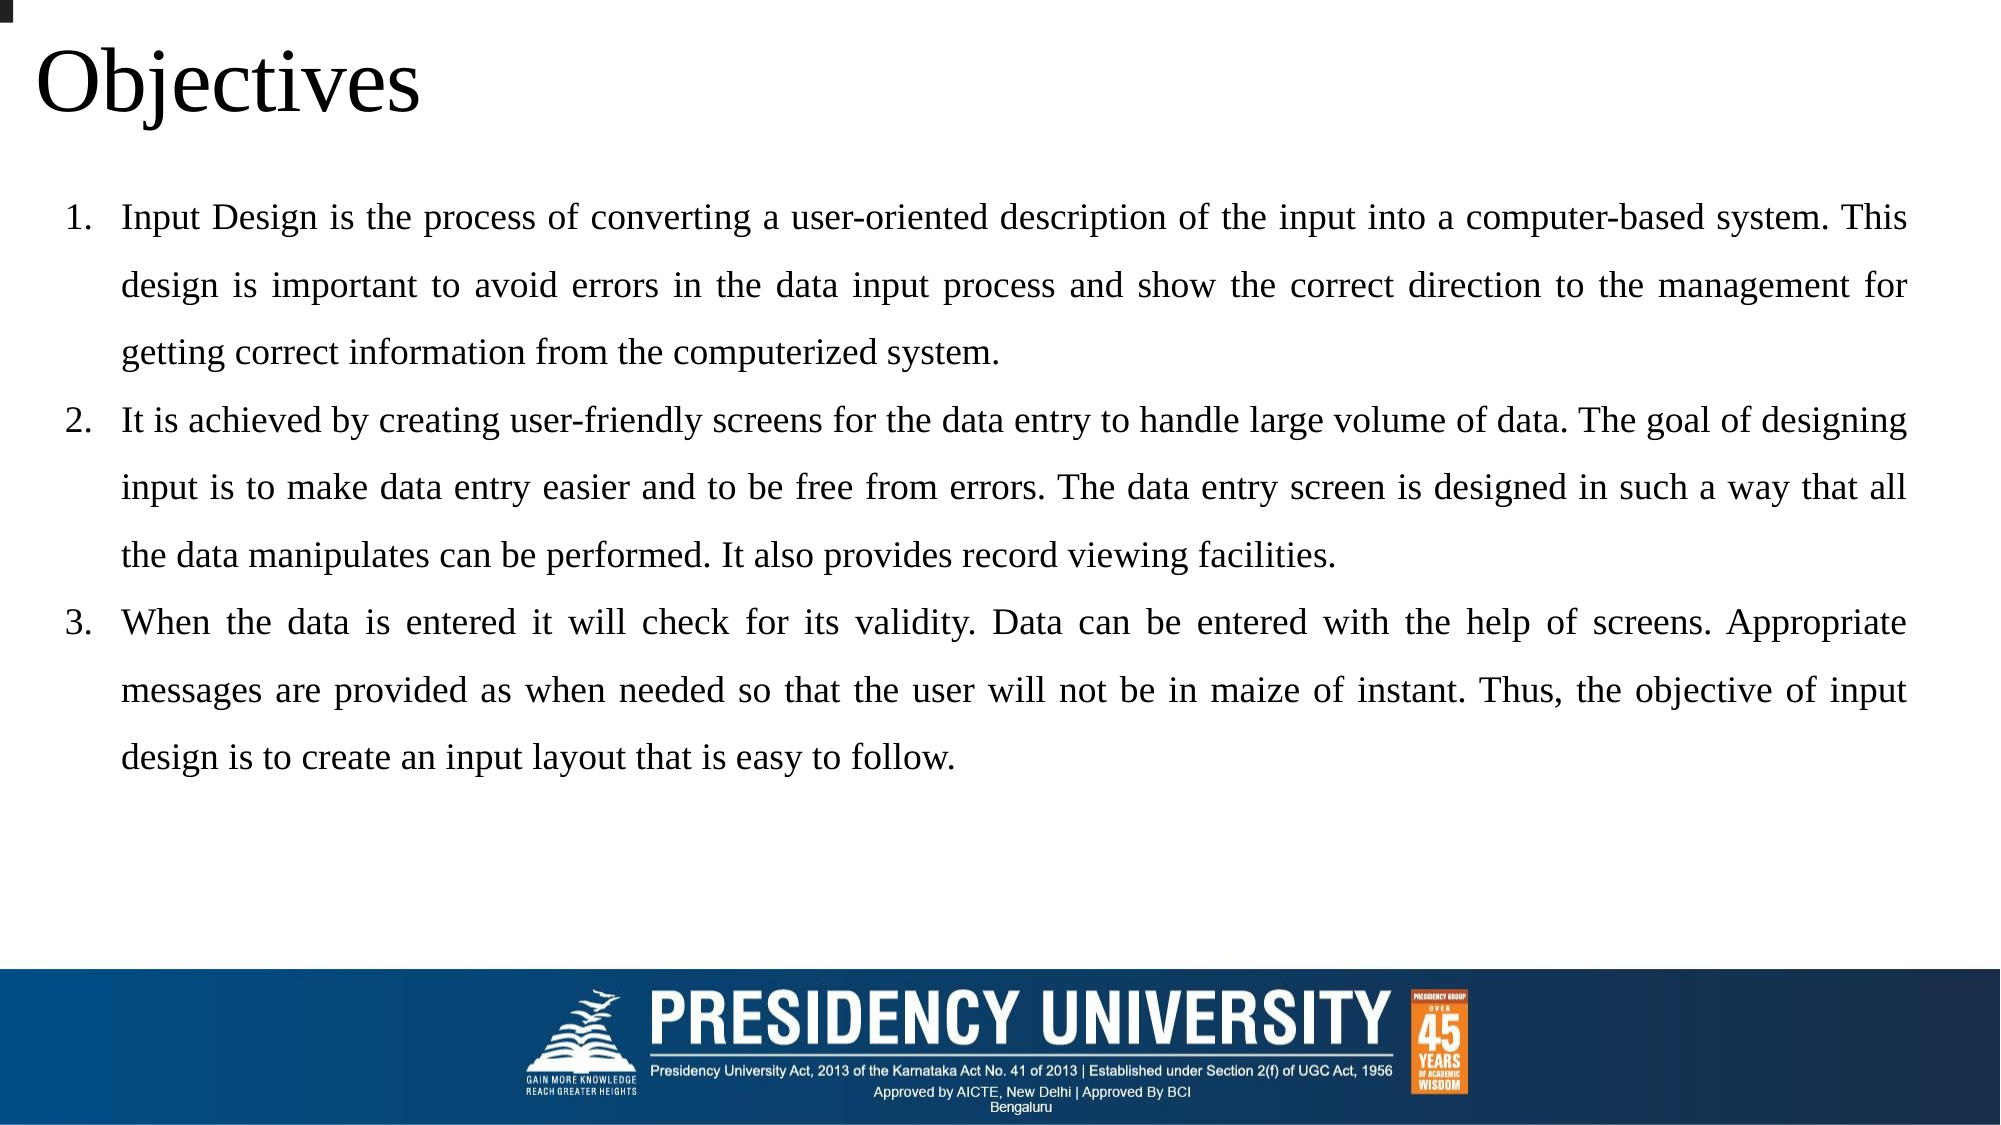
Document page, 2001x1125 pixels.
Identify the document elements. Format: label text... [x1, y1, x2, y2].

text_box Input Design is the process of converting a user-oriented description of the input into a computer-based system. This design is important to avoid errors in the data input process and show the correct direction to the management for getting correct information from the computerized system. It is achieved by creating user-friendly screens for the data entry to handle large volume of data. The goal of designing input is to make data entry easier and to be free from errors. The data entry screen is designed in such a way that all the data manipulates can be performed. It also provides record viewing facilities. When the data is entered it will check for its validity. Data can be entered with the help of screens. Appropriate messages are provided as when needed so that the user will not be in maize of instant. Thus, the objective of input design is to create an input layout that is easy to follow. [49, 162, 1925, 953]
title Objectives [33, 0, 1501, 208]
picture [0, 958, 2000, 1125]
text_box [0, 0, 14, 23]
